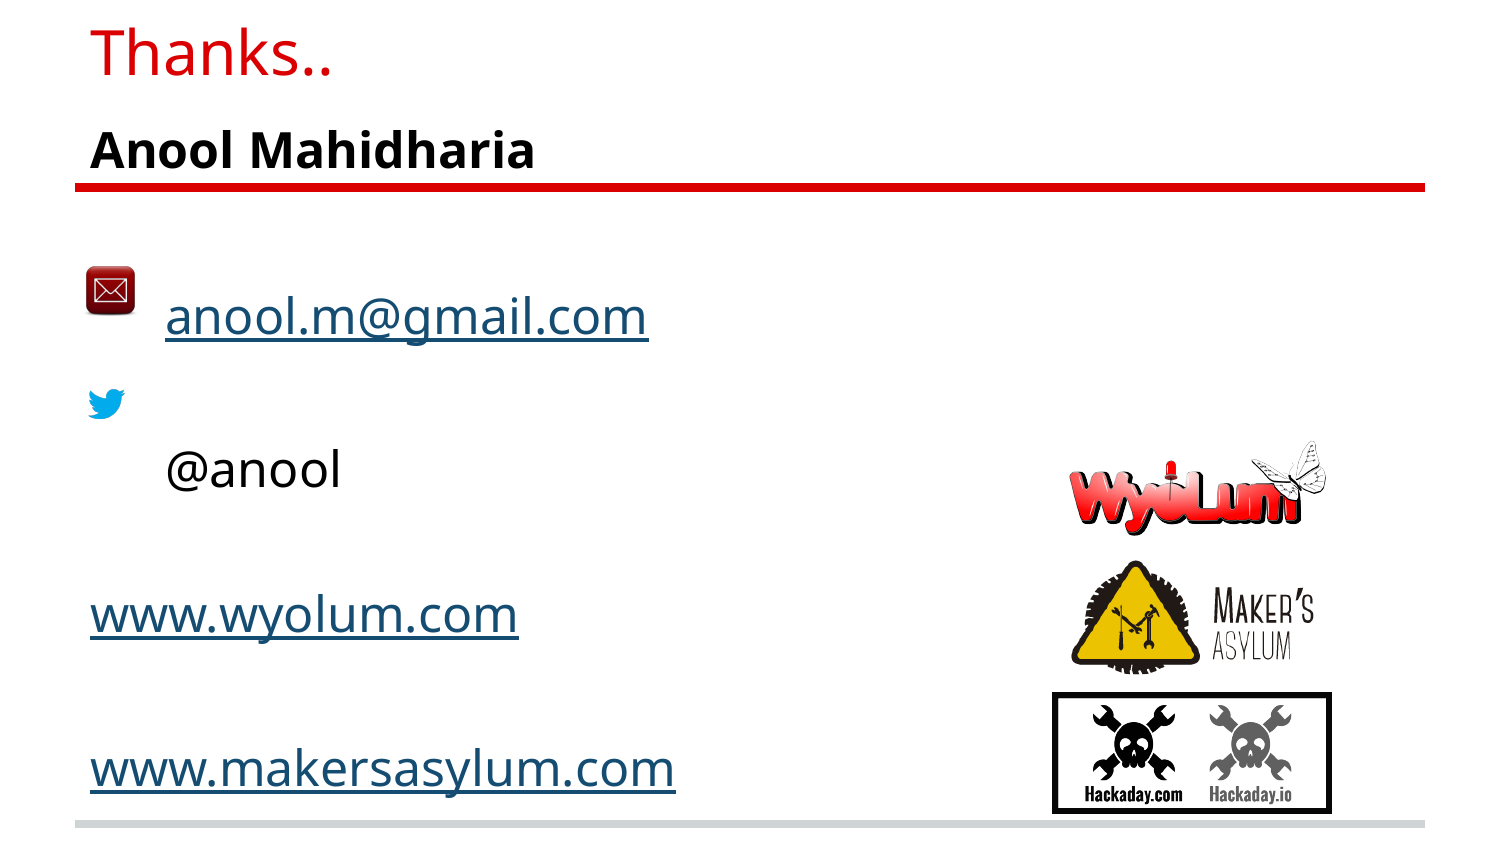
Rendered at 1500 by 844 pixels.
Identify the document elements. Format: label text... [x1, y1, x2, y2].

picture [74, 373, 138, 435]
subtitle Anool Mahidharia [75, 103, 1426, 188]
title Thanks.. [75, 24, 1425, 103]
picture [1051, 691, 1332, 814]
picture [1051, 558, 1332, 675]
picture [1051, 436, 1332, 542]
list anool.m@gmail.com @anool www.wyolum.com www.makersasylum.com www.hackaday.com/author/anool [75, 196, 1425, 808]
picture [74, 256, 146, 327]
